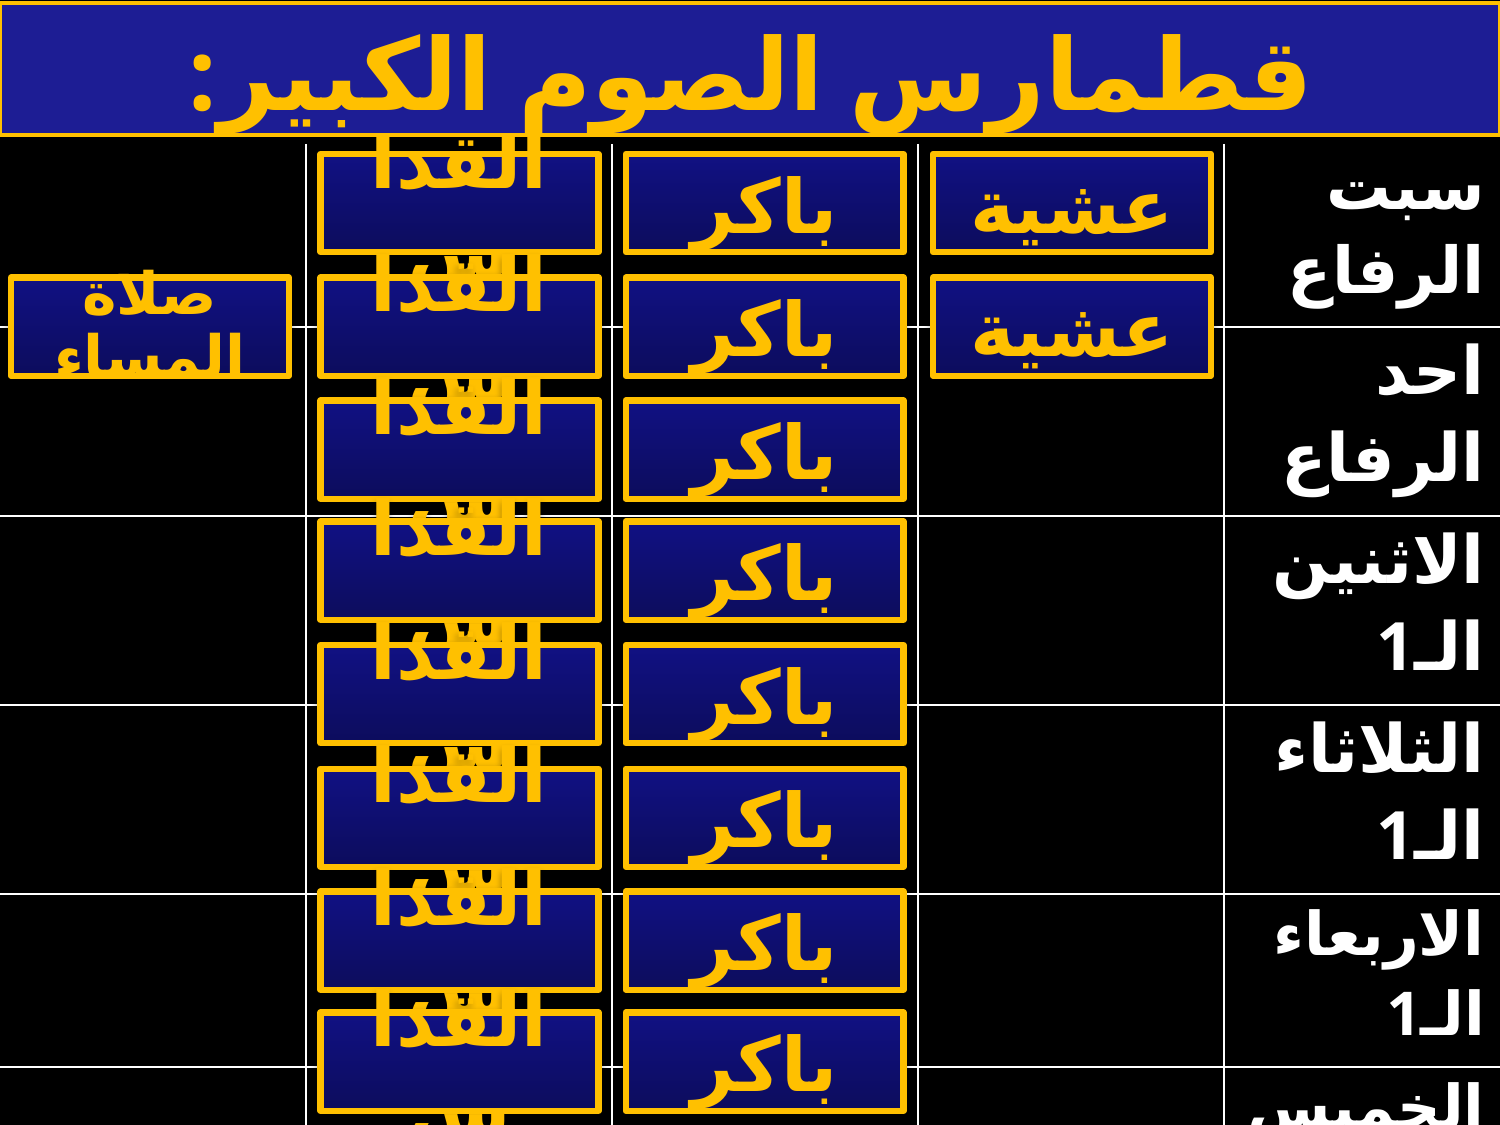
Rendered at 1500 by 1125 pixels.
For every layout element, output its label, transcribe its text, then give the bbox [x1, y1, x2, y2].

text_box باكر [625, 153, 904, 253]
table_cell [0, 895, 305, 1066]
table_cell [919, 1068, 1223, 1125]
table_cell [613, 517, 917, 704]
table_cell [307, 1068, 611, 1125]
table_cell الخميس الـ1 [1225, 1068, 1500, 1125]
text_box القداس [320, 521, 599, 620]
table_cell [0, 1068, 305, 1125]
table_cell [613, 706, 917, 893]
text_box صلاة المساء [10, 277, 289, 376]
table_cell [919, 328, 1223, 515]
text_box باكر [625, 400, 904, 499]
table_cell [919, 895, 1223, 1066]
text_box باكر [625, 521, 904, 620]
table_header [0, 144, 305, 326]
text_box باكر [625, 768, 904, 867]
table_cell [613, 328, 917, 515]
text_box باكر [625, 277, 904, 376]
text_box عشية [933, 153, 1211, 253]
table_cell [0, 328, 305, 515]
table_cell [307, 706, 611, 893]
text_box باكر [625, 1012, 904, 1111]
table_cell [307, 895, 611, 1066]
table_cell [613, 895, 917, 1066]
table_header [307, 144, 611, 326]
text_box القداس [320, 891, 599, 990]
table_cell الاثنين الـ1 [1225, 517, 1500, 704]
text_box القداس [320, 1012, 599, 1111]
text_box القداس [320, 645, 599, 744]
table_cell [613, 1068, 917, 1125]
table_cell الثلاثاء الـ1 [1225, 706, 1500, 893]
table_cell [0, 706, 305, 893]
table_header سبت الرفاع [1225, 144, 1500, 326]
table_cell [919, 517, 1223, 704]
table_cell [919, 706, 1223, 893]
text_box القداس [320, 153, 599, 253]
table_cell [0, 517, 305, 704]
table_cell الاربعاء الـ1 [1225, 895, 1500, 1066]
text_box القداس [320, 400, 599, 499]
table_header [613, 144, 917, 326]
text_box القداس [320, 277, 599, 376]
table_cell [307, 328, 611, 515]
title قطمارس الصوم الكبير: [0, 3, 1500, 136]
table_cell [307, 517, 611, 704]
table_cell احد الرفاع [1225, 328, 1500, 515]
table_header [919, 144, 1223, 326]
text_box باكر [625, 645, 904, 744]
text_box عشية [933, 277, 1211, 376]
text_box القداس [320, 768, 599, 867]
text_box باكر [625, 891, 904, 990]
